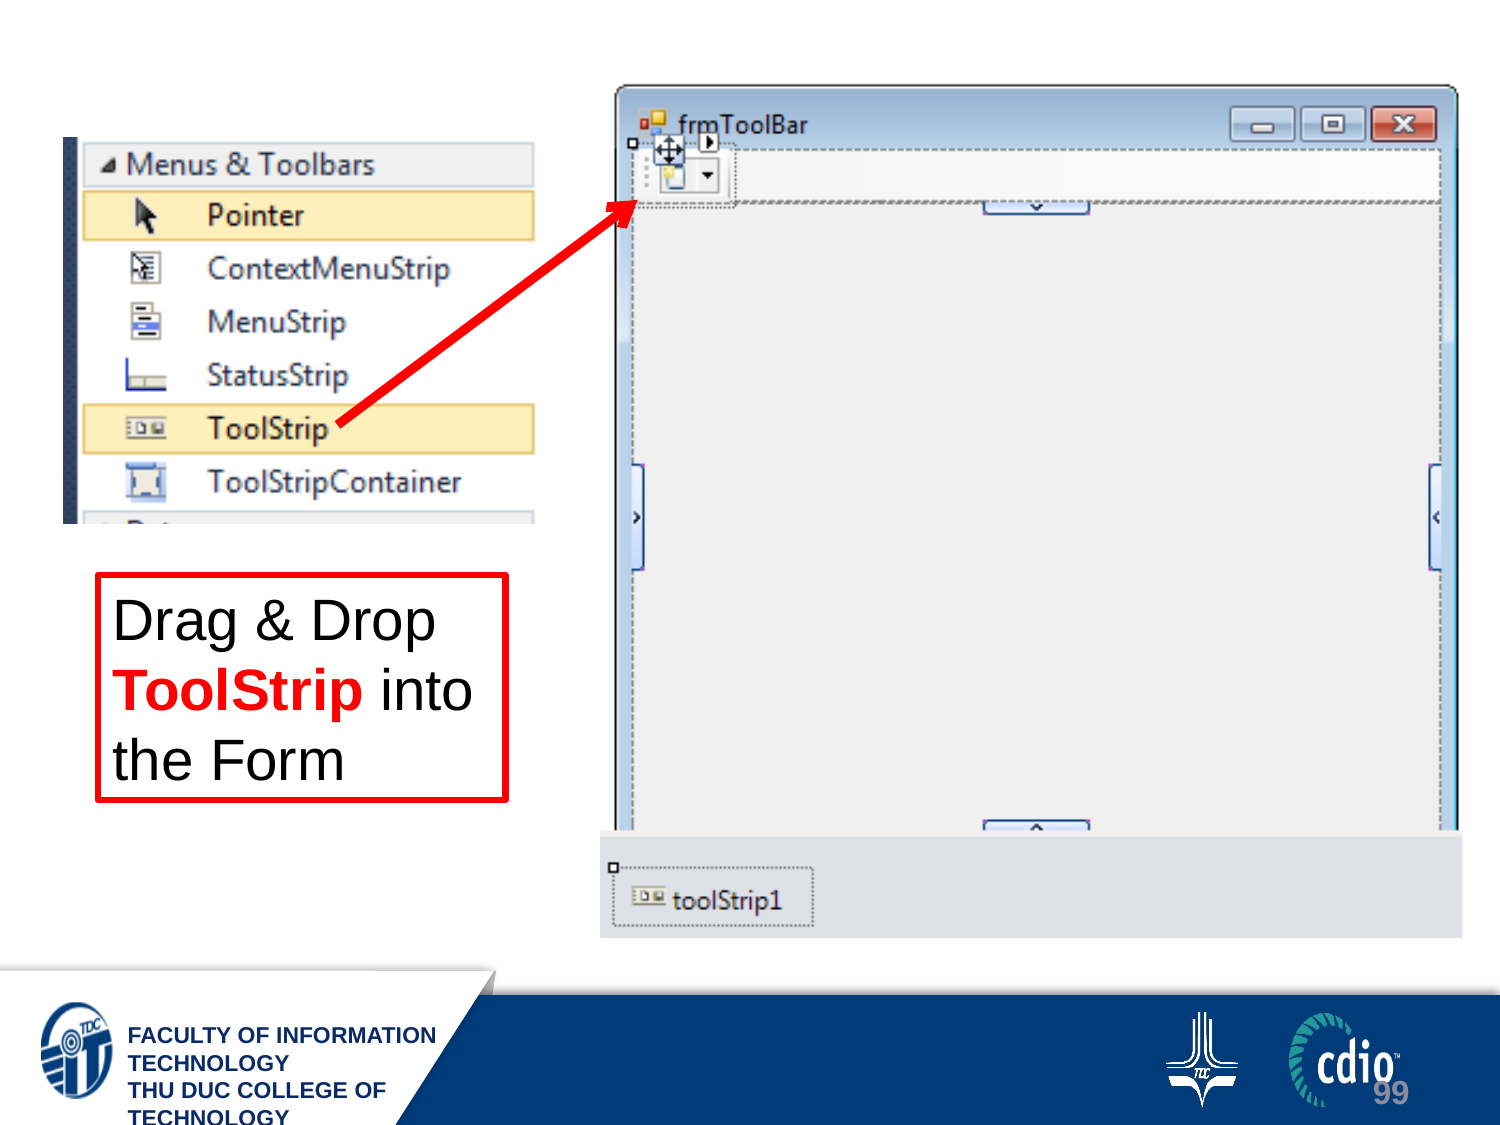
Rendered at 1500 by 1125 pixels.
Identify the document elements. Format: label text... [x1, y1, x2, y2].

slide_number 99 [1074, 1060, 1425, 1121]
picture [599, 70, 1463, 938]
picture [1166, 1012, 1238, 1060]
picture [1289, 1013, 1400, 1060]
picture [202, 1090, 209, 1096]
picture [41, 1001, 340, 1099]
picture [63, 137, 539, 524]
picture [163, 1090, 170, 1096]
picture [257, 1090, 266, 1096]
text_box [337, 199, 638, 425]
picture [318, 1090, 327, 1096]
text_box Drag & Drop ToolStrip into the Form [97, 575, 506, 800]
